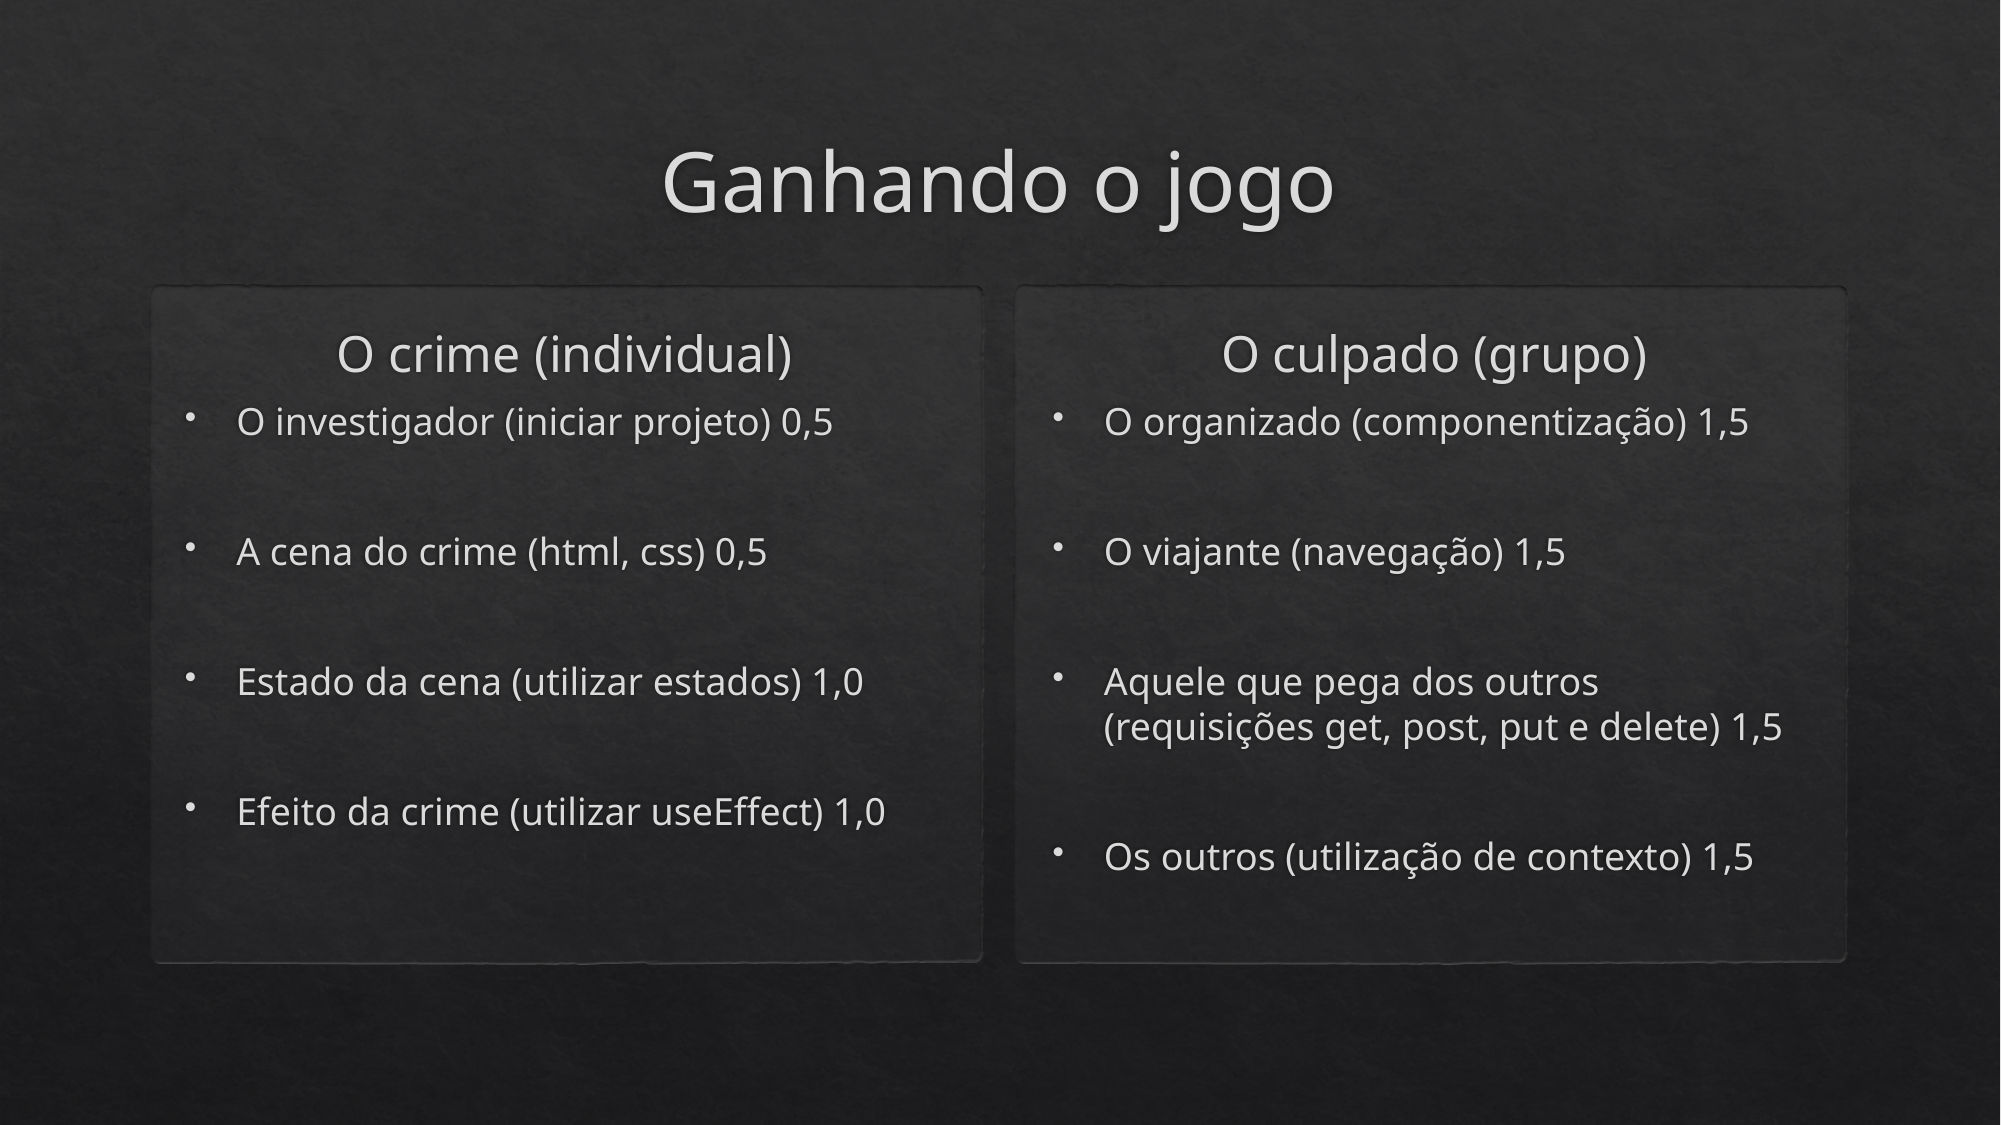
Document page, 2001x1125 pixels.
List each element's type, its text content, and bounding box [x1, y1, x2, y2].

title Ganhando o jogo [149, 99, 1849, 260]
picture [149, 284, 985, 965]
list O organizado (componentização) 1,5 O viajante (navegação) 1,5 Aquele que pega dos outros (requisições get, post, put e delete) 1,5 Os outros (utilização de contexto) 1,5 [1032, 390, 1836, 950]
picture [1013, 284, 1849, 965]
list O investigador (iniciar projeto) 0,5 A cena do crime (html, css) 0,5 Estado da cena (utilizar estados) 1,0 Efeito da crime (utilizar useEffect) 1,0 [165, 390, 965, 950]
list O culpado (grupo) [1032, 301, 1836, 388]
list O crime (individual) [165, 301, 965, 387]
